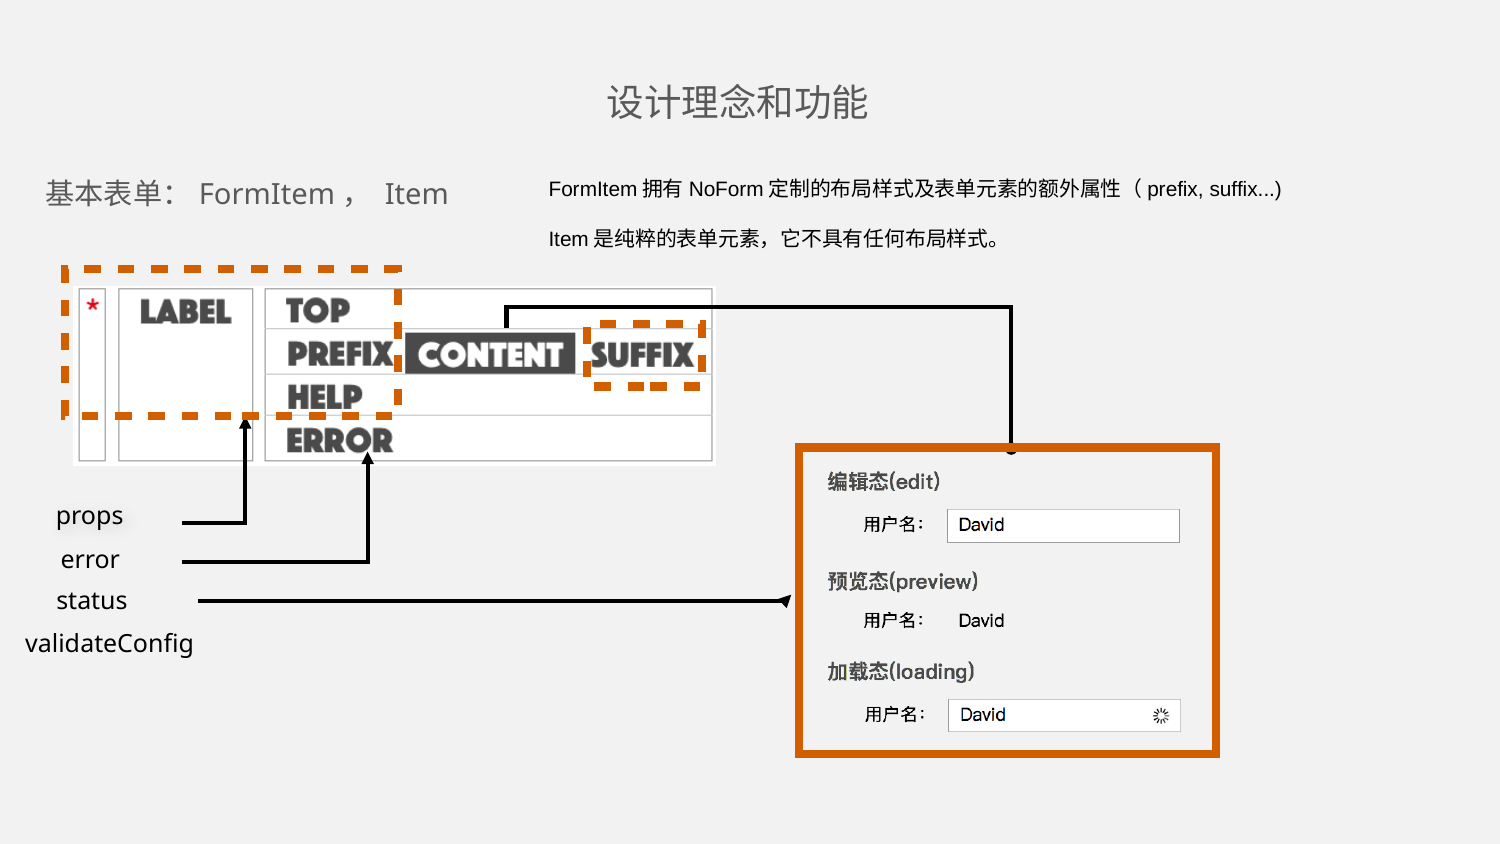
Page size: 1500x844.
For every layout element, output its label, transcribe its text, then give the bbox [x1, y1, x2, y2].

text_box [11, 269, 1217, 754]
text_box 基本表单：FormItem， Item [11, 168, 483, 219]
text_box FormItem拥有NoForm定制的布局样式及表单元素的额外属性（prefix, suffix...) Item是纯粹的表单元素，它不具有任何布局样式。 [533, 168, 1337, 259]
text_box 设计理念和功能 [569, 71, 907, 132]
